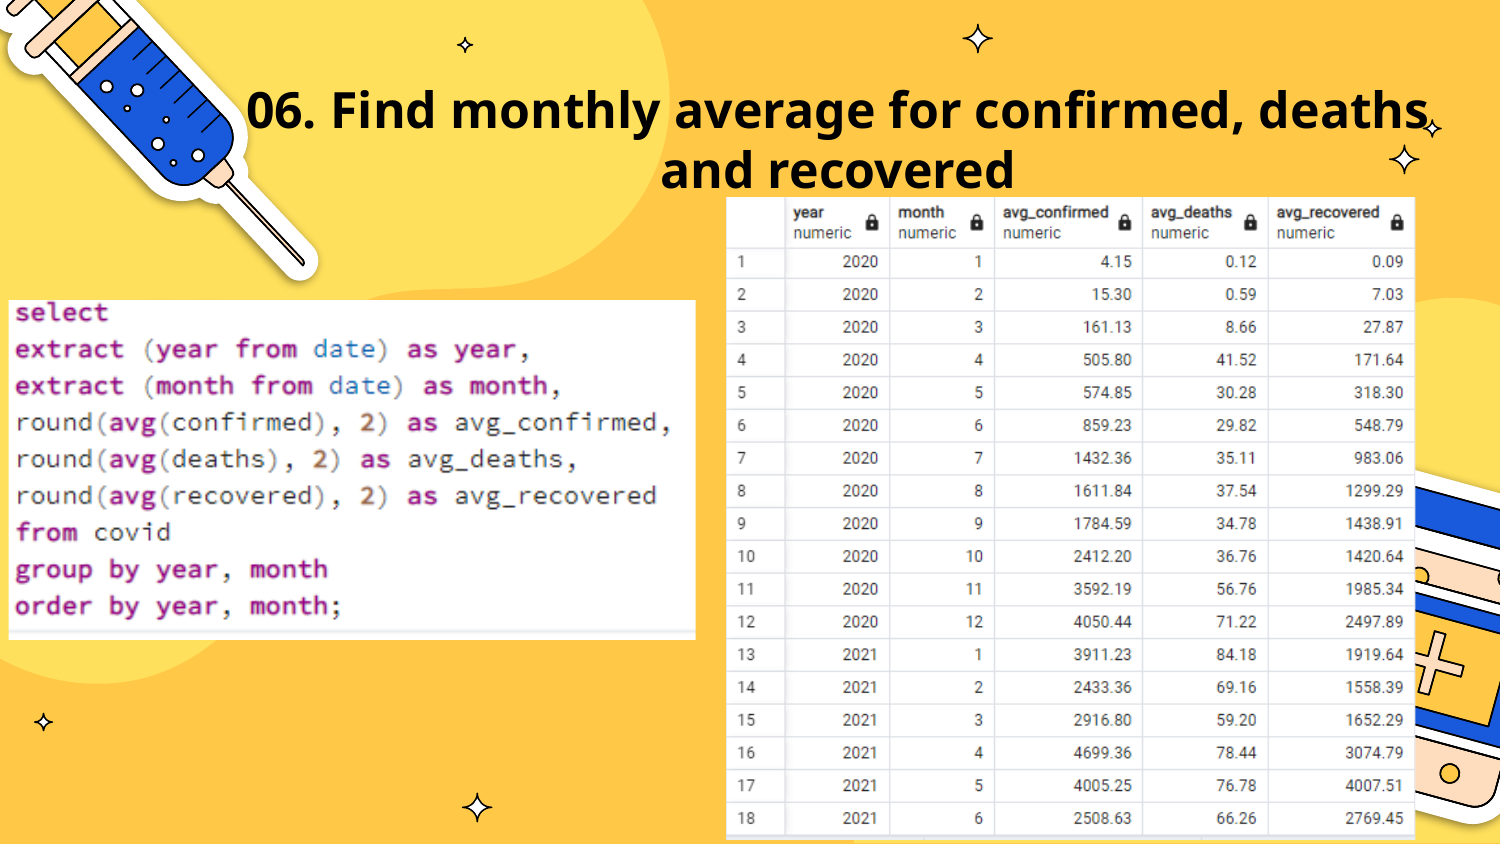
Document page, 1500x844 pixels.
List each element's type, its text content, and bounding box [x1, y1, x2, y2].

picture [8, 299, 696, 640]
picture [725, 197, 1416, 840]
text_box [1419, 463, 1500, 825]
title 06. Find monthly average for confirmed, deaths and recovered [311, 67, 1432, 209]
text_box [14, 0, 307, 291]
